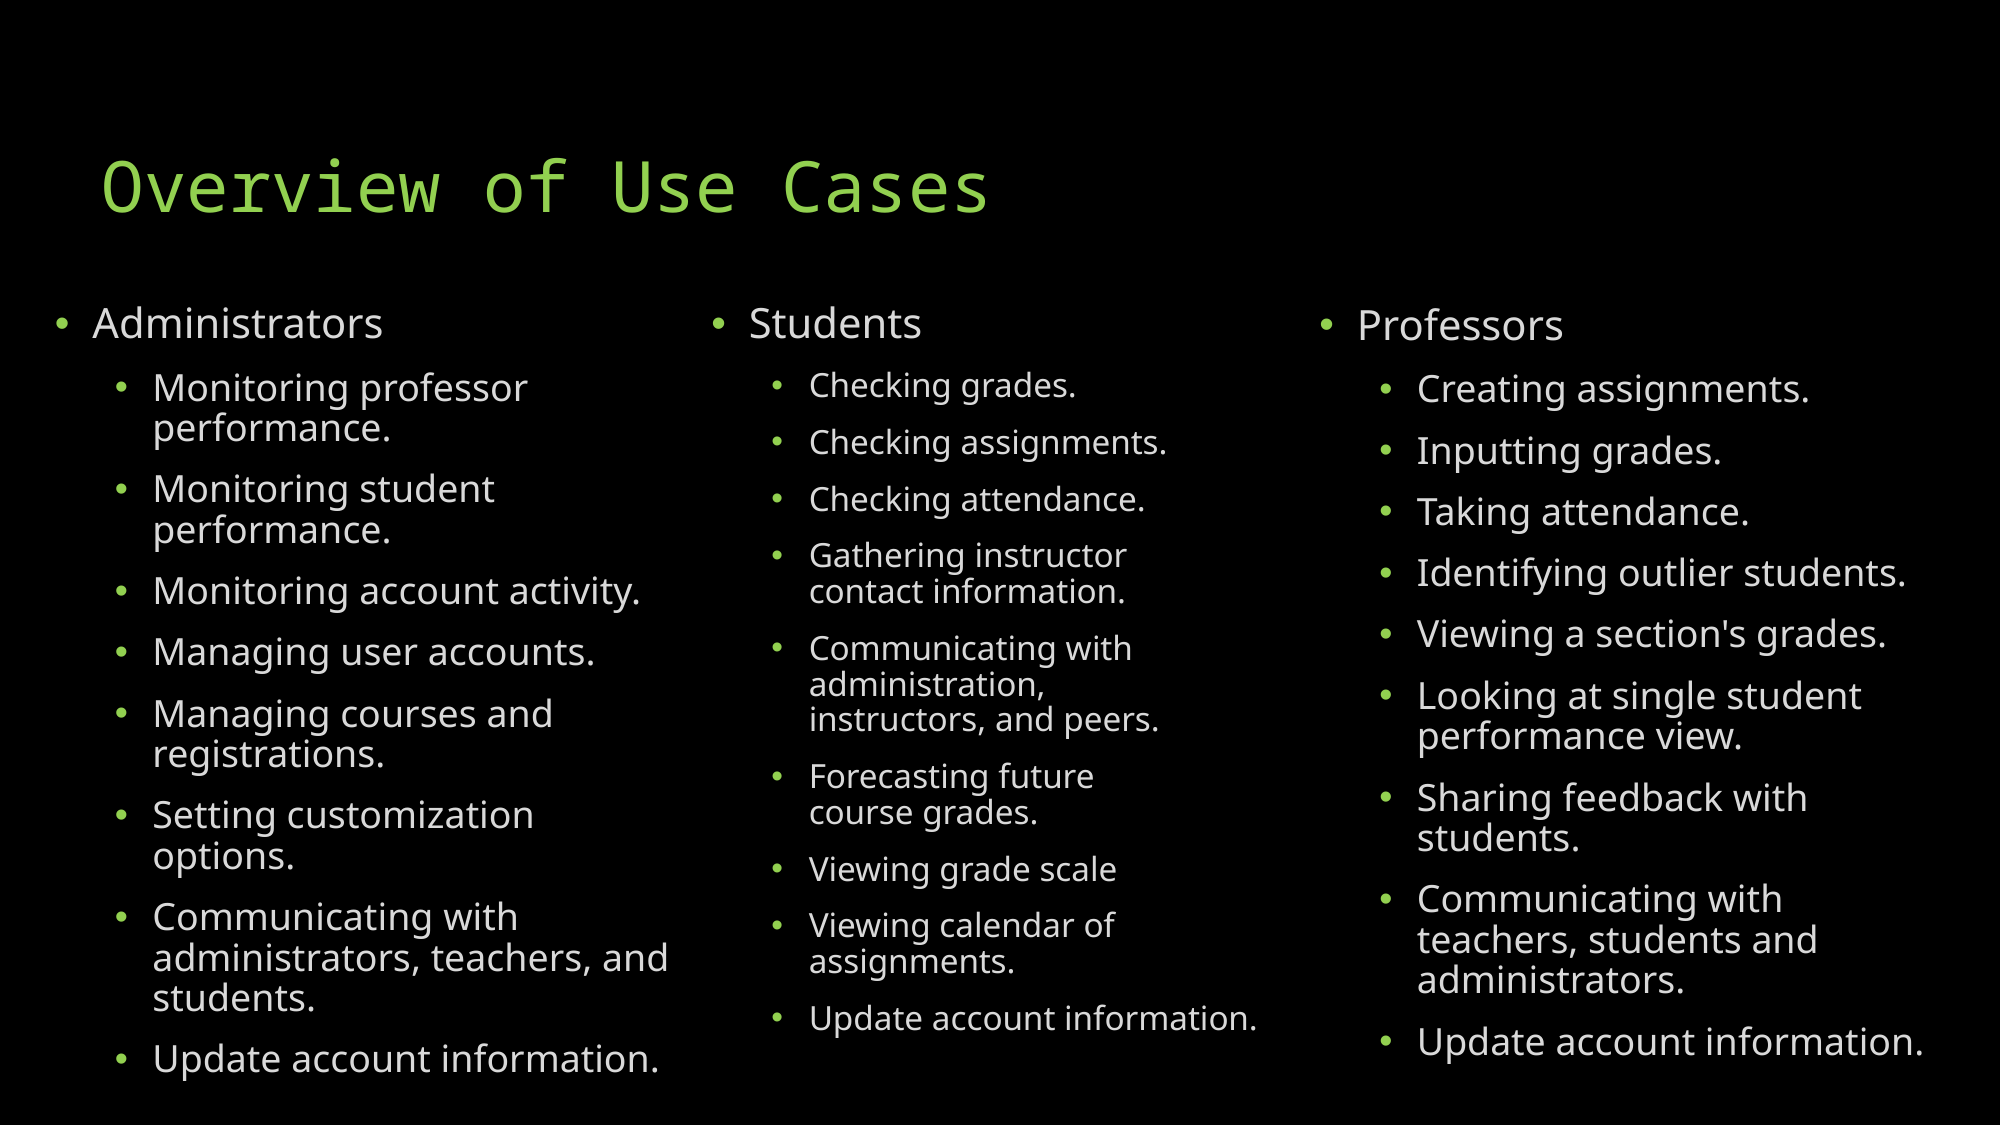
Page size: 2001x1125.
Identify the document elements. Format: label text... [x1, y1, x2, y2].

text_box Students Checking grades. Checking assignments. Checking attendance. Gathering instructor contact information. Communicating with administration, instructors, and peers. Forecasting future course grades. Viewing grade scale Viewing calendar of assignments. Update account information. [696, 207, 1305, 1125]
text_box Professors Creating assignments. Inputting grades. Taking attendance. Identifying outlier students. Viewing a section's grades. Looking at single student performance view. Sharing feedback with students. Communicating with teachers, students and administrators. Update account information. [1305, 209, 1960, 1125]
title Overview of Use Cases [86, 48, 1908, 236]
list Administrators Monitoring professor performance. Monitoring student performance. Monitoring account activity. Managing user accounts. Managing courses and registrations. Setting customization options. Communicating with administrators, teachers, and students. Update account information. [40, 207, 695, 1125]
